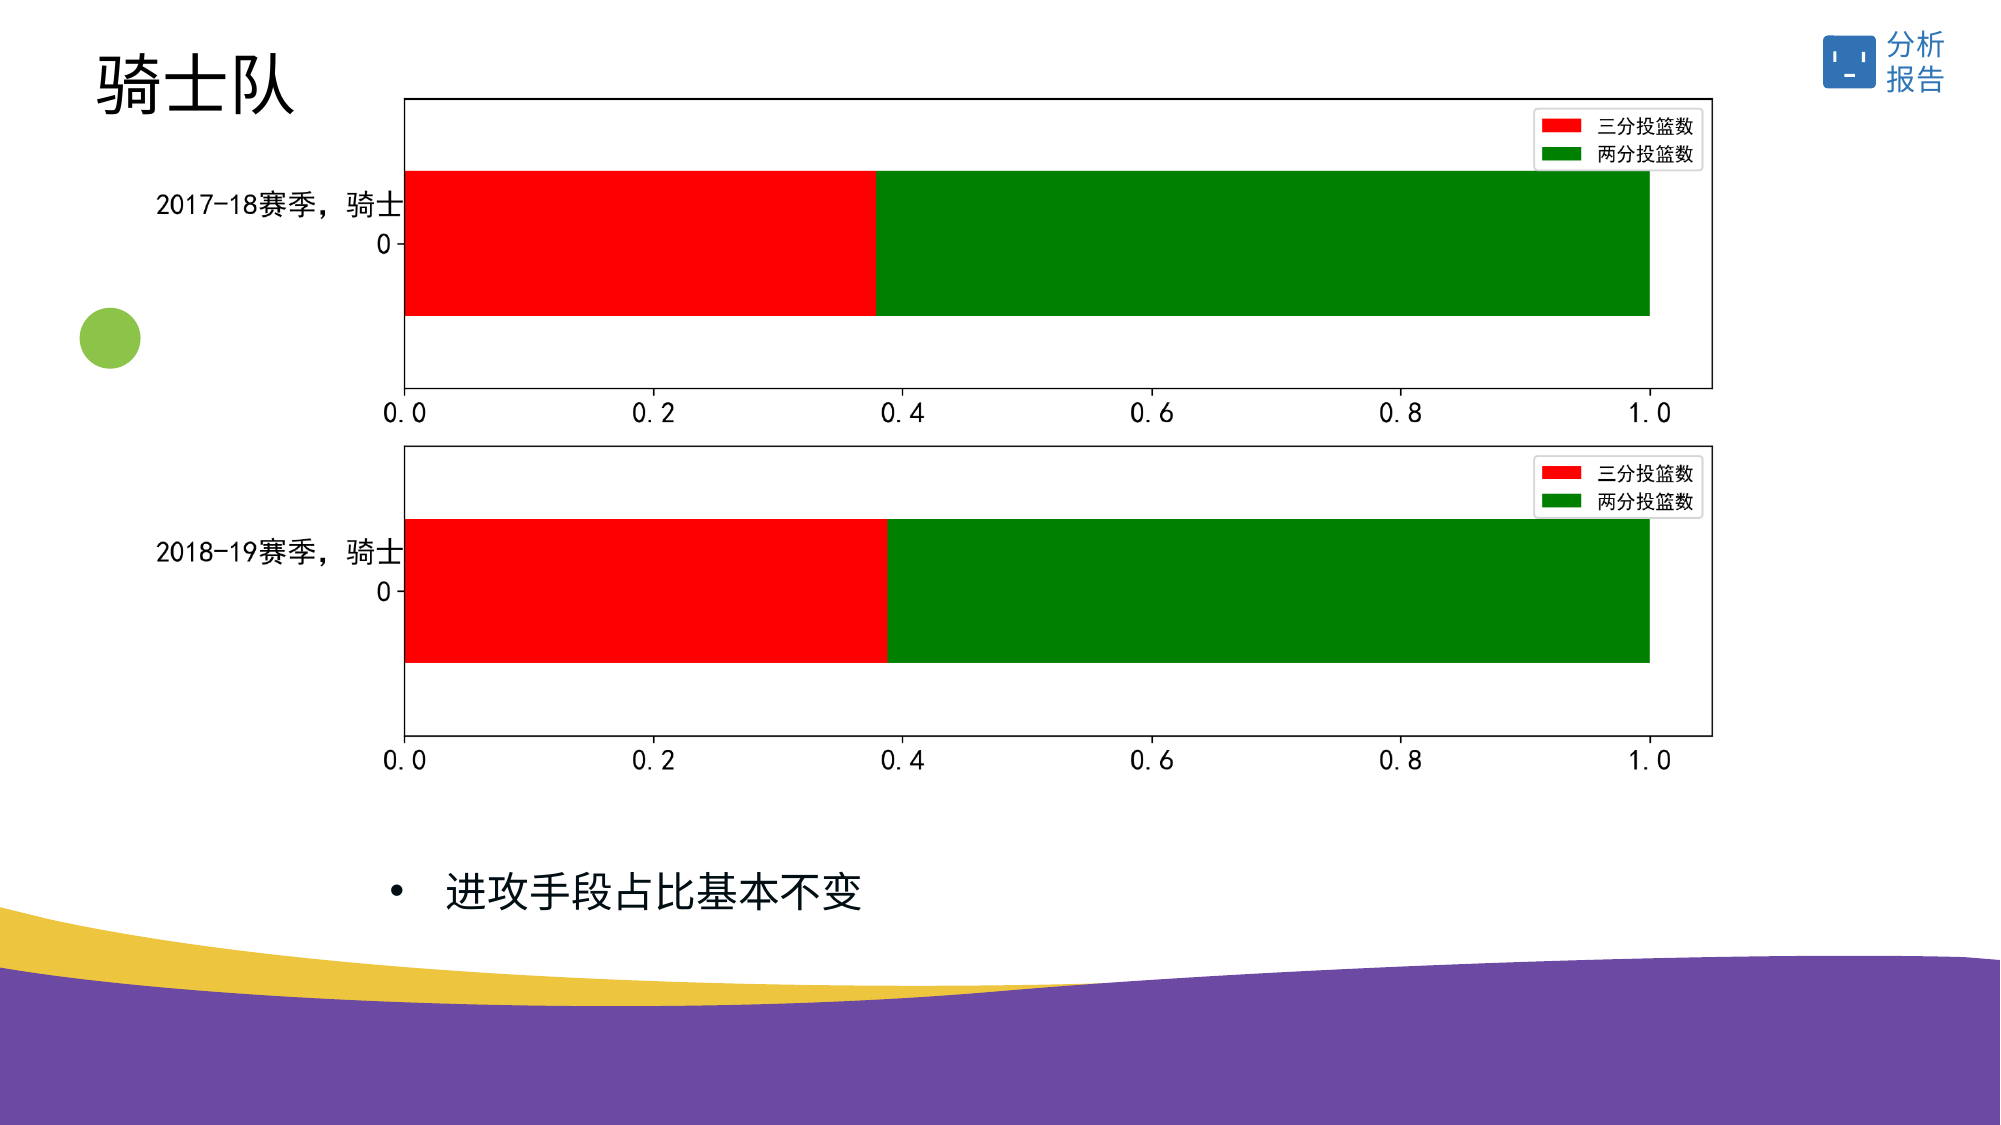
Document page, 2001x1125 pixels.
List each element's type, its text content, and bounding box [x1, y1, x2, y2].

picture [141, 83, 1727, 787]
text_box 进攻手段占比基本不变 [374, 857, 898, 923]
text_box [78, 306, 141, 370]
text_box 骑士队 [80, 35, 311, 130]
